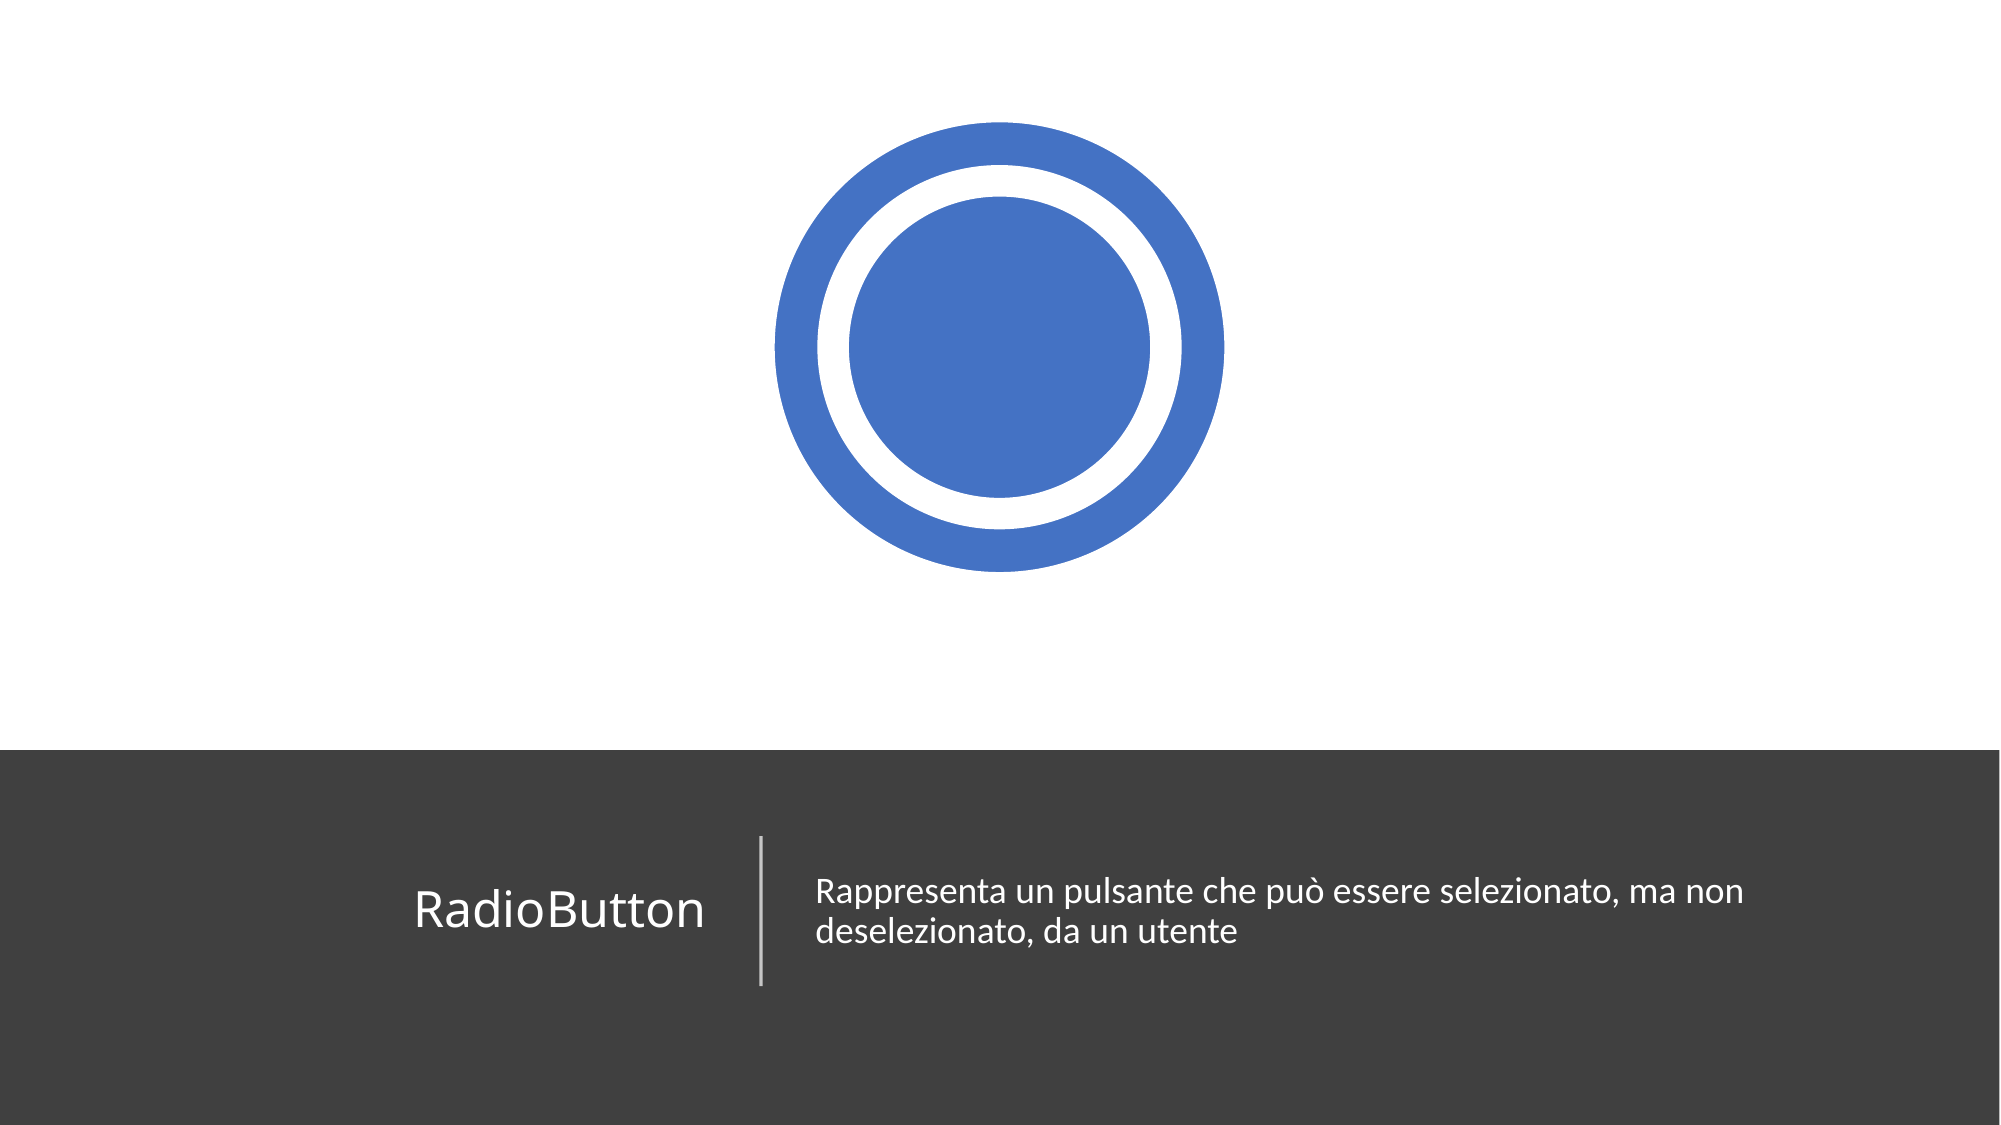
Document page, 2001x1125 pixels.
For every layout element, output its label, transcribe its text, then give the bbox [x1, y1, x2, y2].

text_box [0, 749, 2000, 1125]
list Rappresenta un pulsante che può essere selezionato, ma non deselezionato, da un utente [800, 791, 1895, 1032]
title RadioButton [104, 802, 722, 1020]
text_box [773, 121, 1226, 574]
